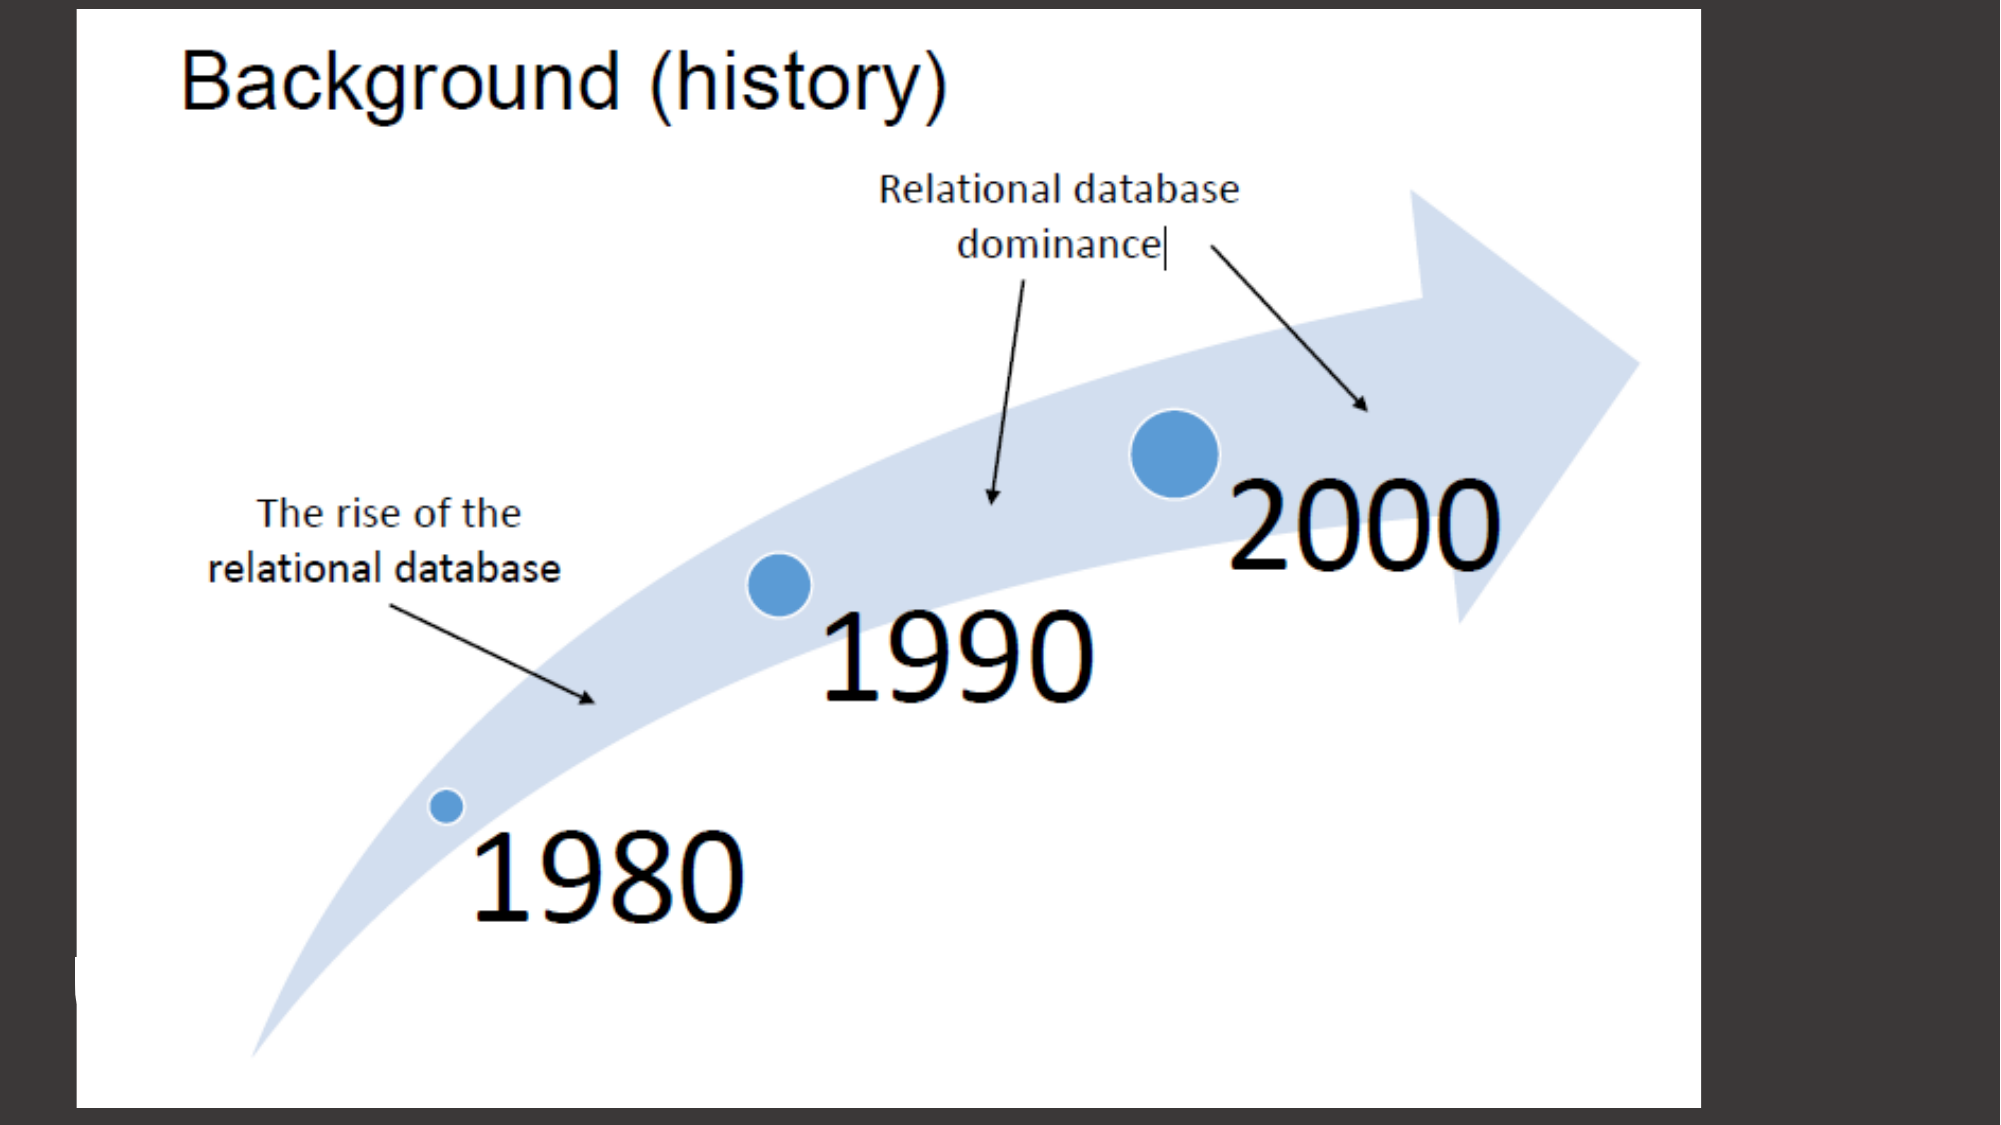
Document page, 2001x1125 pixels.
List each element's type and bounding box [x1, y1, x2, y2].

picture [75, 9, 1702, 1108]
